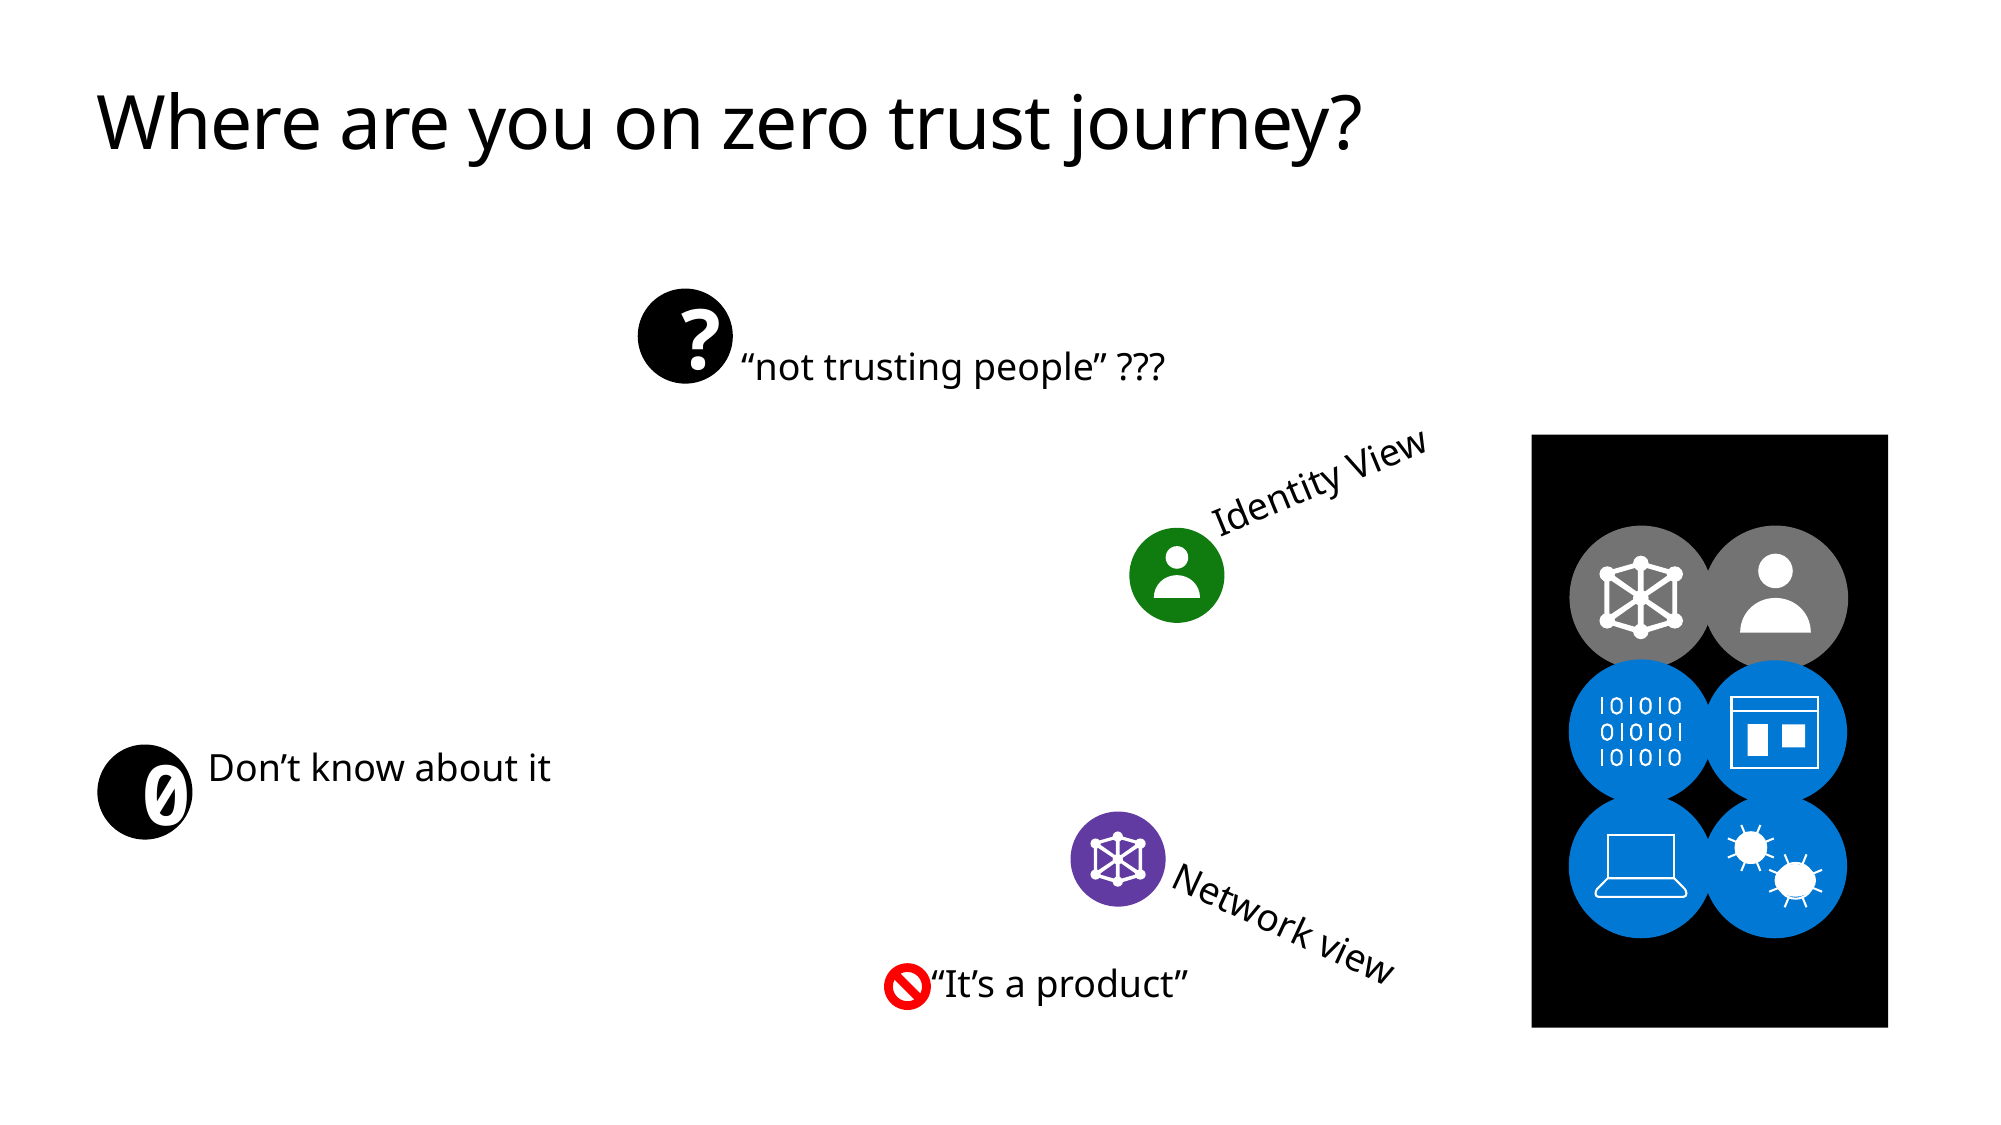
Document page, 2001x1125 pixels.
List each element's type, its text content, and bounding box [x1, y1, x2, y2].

text_box [1531, 434, 1889, 1028]
text_box Network view [1198, 849, 1420, 1007]
text_box “not trusting people” ??? [726, 335, 1181, 395]
title Where are you on zero trust journey? [96, 75, 1904, 166]
text_box Don’t know about it [192, 736, 567, 796]
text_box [1568, 525, 1849, 939]
text_box Identity View [1189, 402, 1451, 552]
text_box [802, 804, 1198, 1014]
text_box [1129, 527, 1225, 624]
text_box ? [636, 287, 734, 385]
text_box 0 [96, 743, 194, 841]
